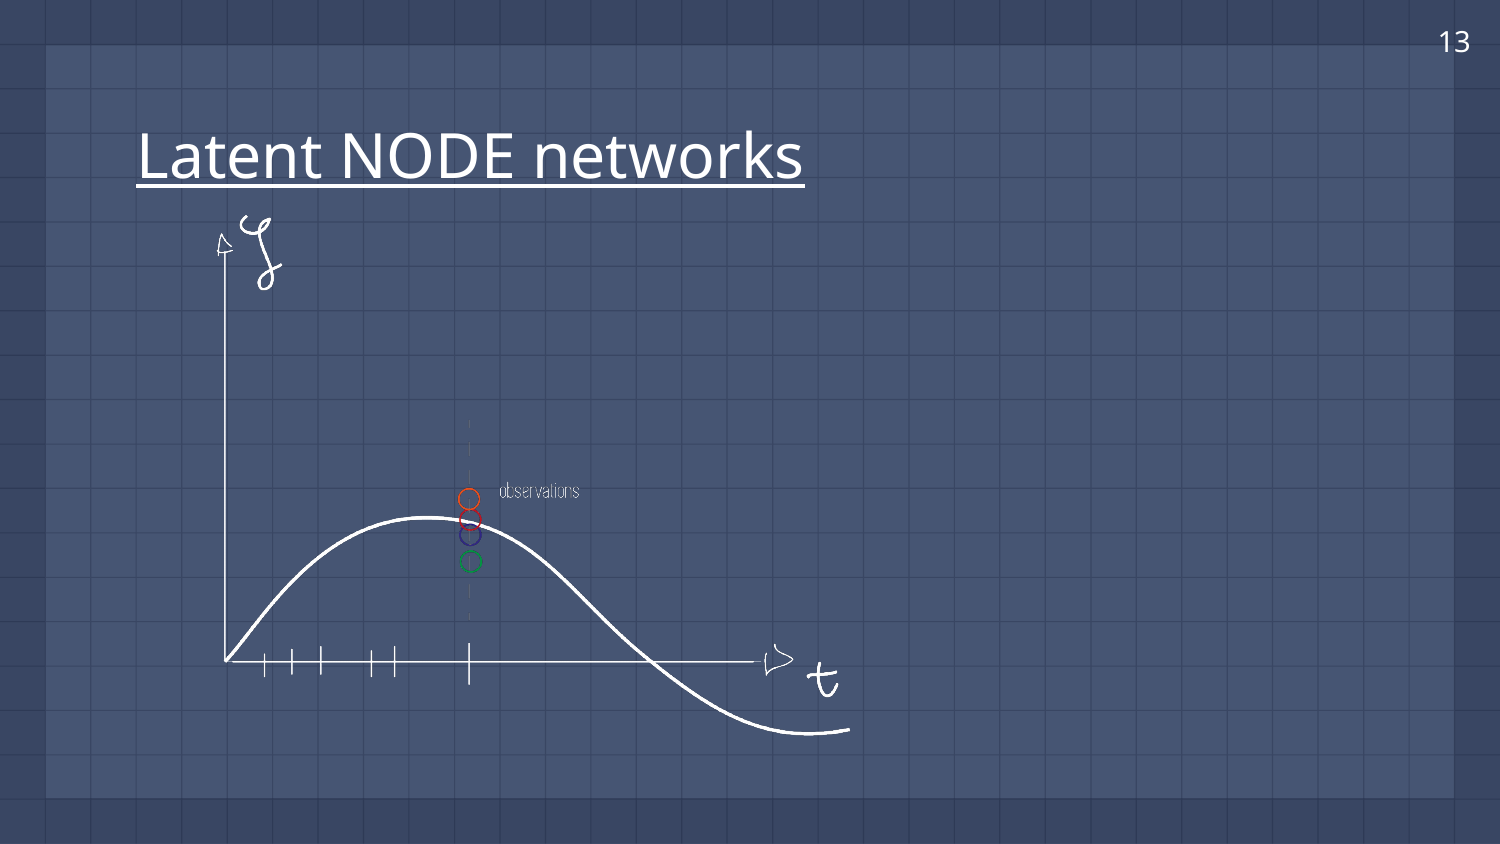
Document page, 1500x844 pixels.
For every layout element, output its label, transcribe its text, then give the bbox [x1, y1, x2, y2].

slide_number ‹#› [1408, 0, 1500, 88]
title Latent NODE networks [121, 65, 1383, 207]
picture [93, 167, 1149, 792]
